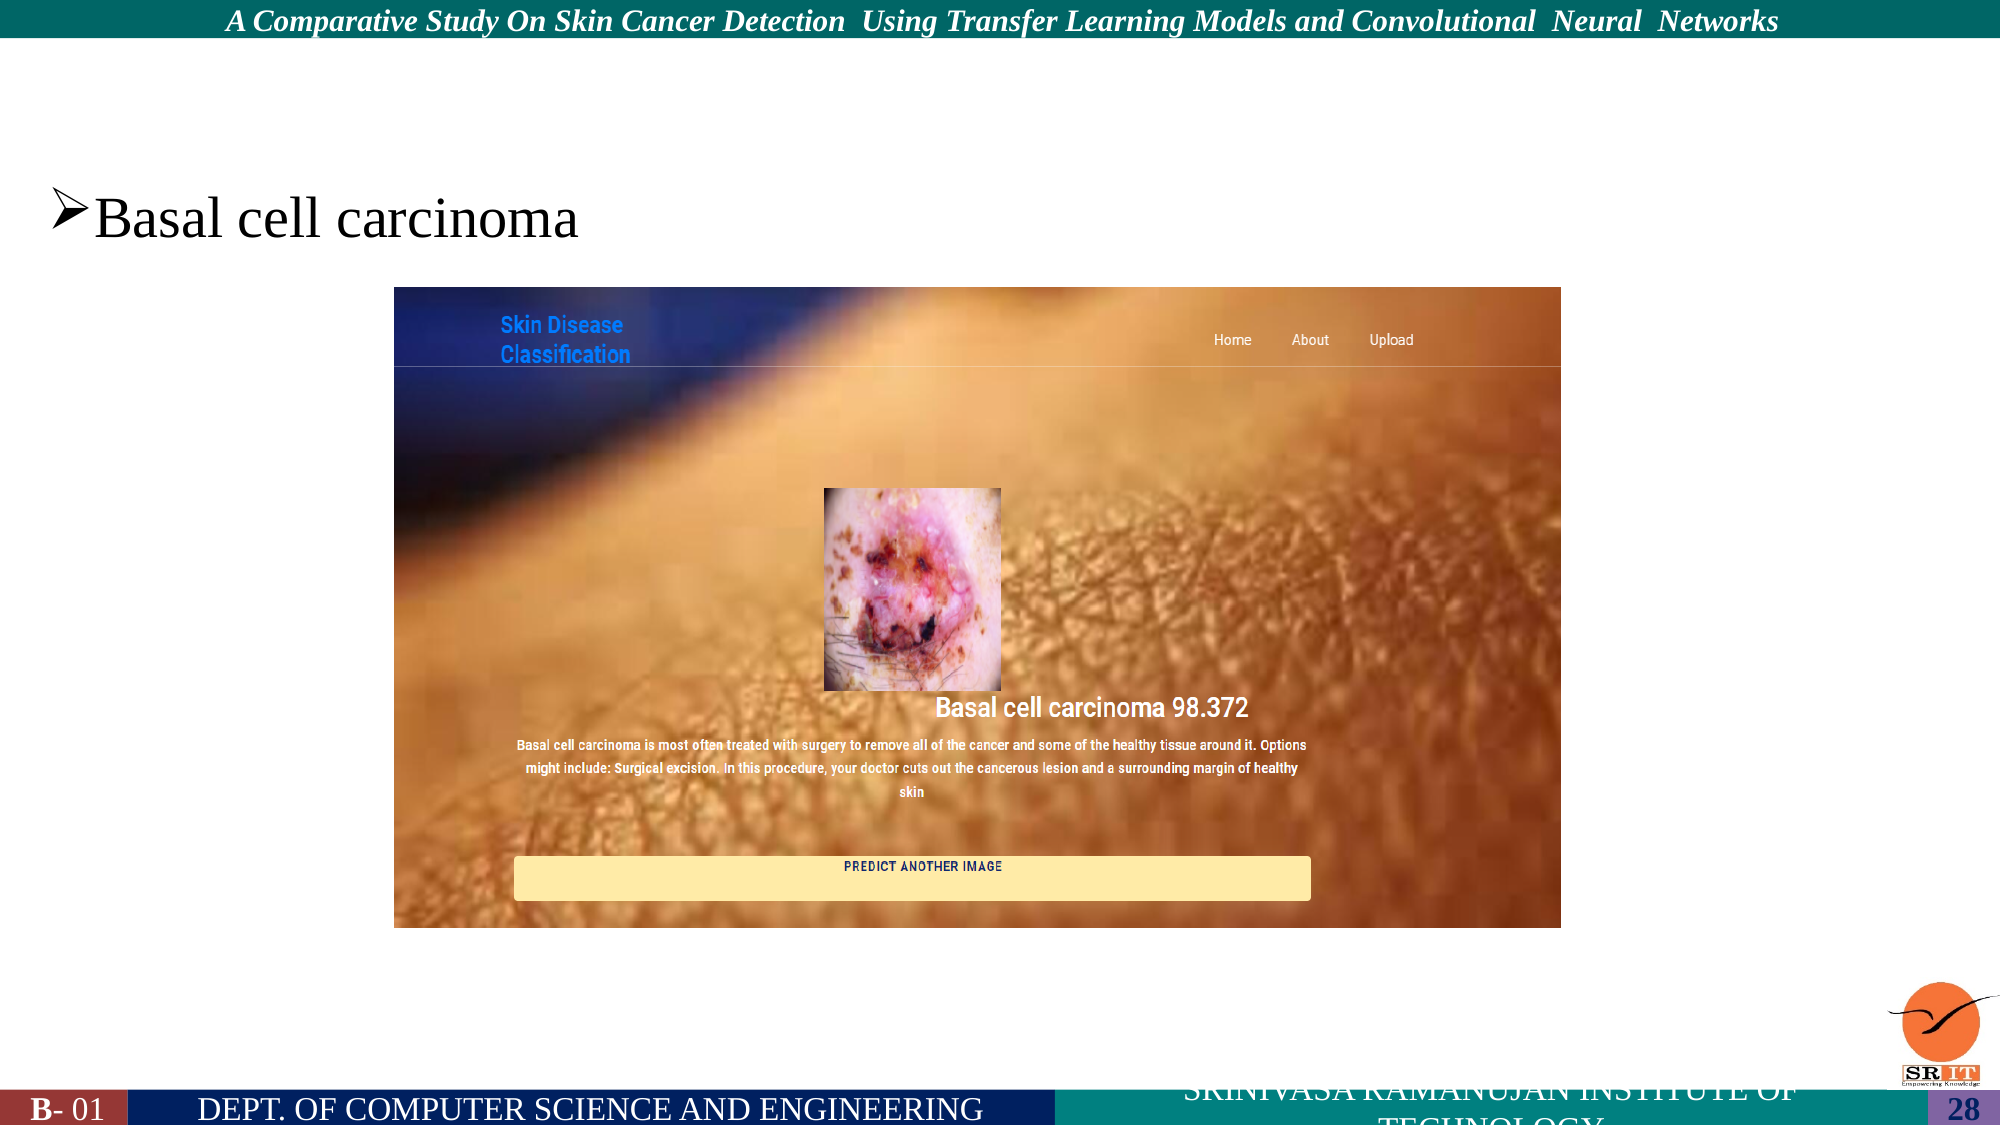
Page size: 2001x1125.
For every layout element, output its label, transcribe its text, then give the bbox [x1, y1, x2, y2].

list Basal cell carcinoma [32, 179, 1965, 1065]
picture [394, 287, 1561, 929]
picture [1887, 977, 2000, 1090]
